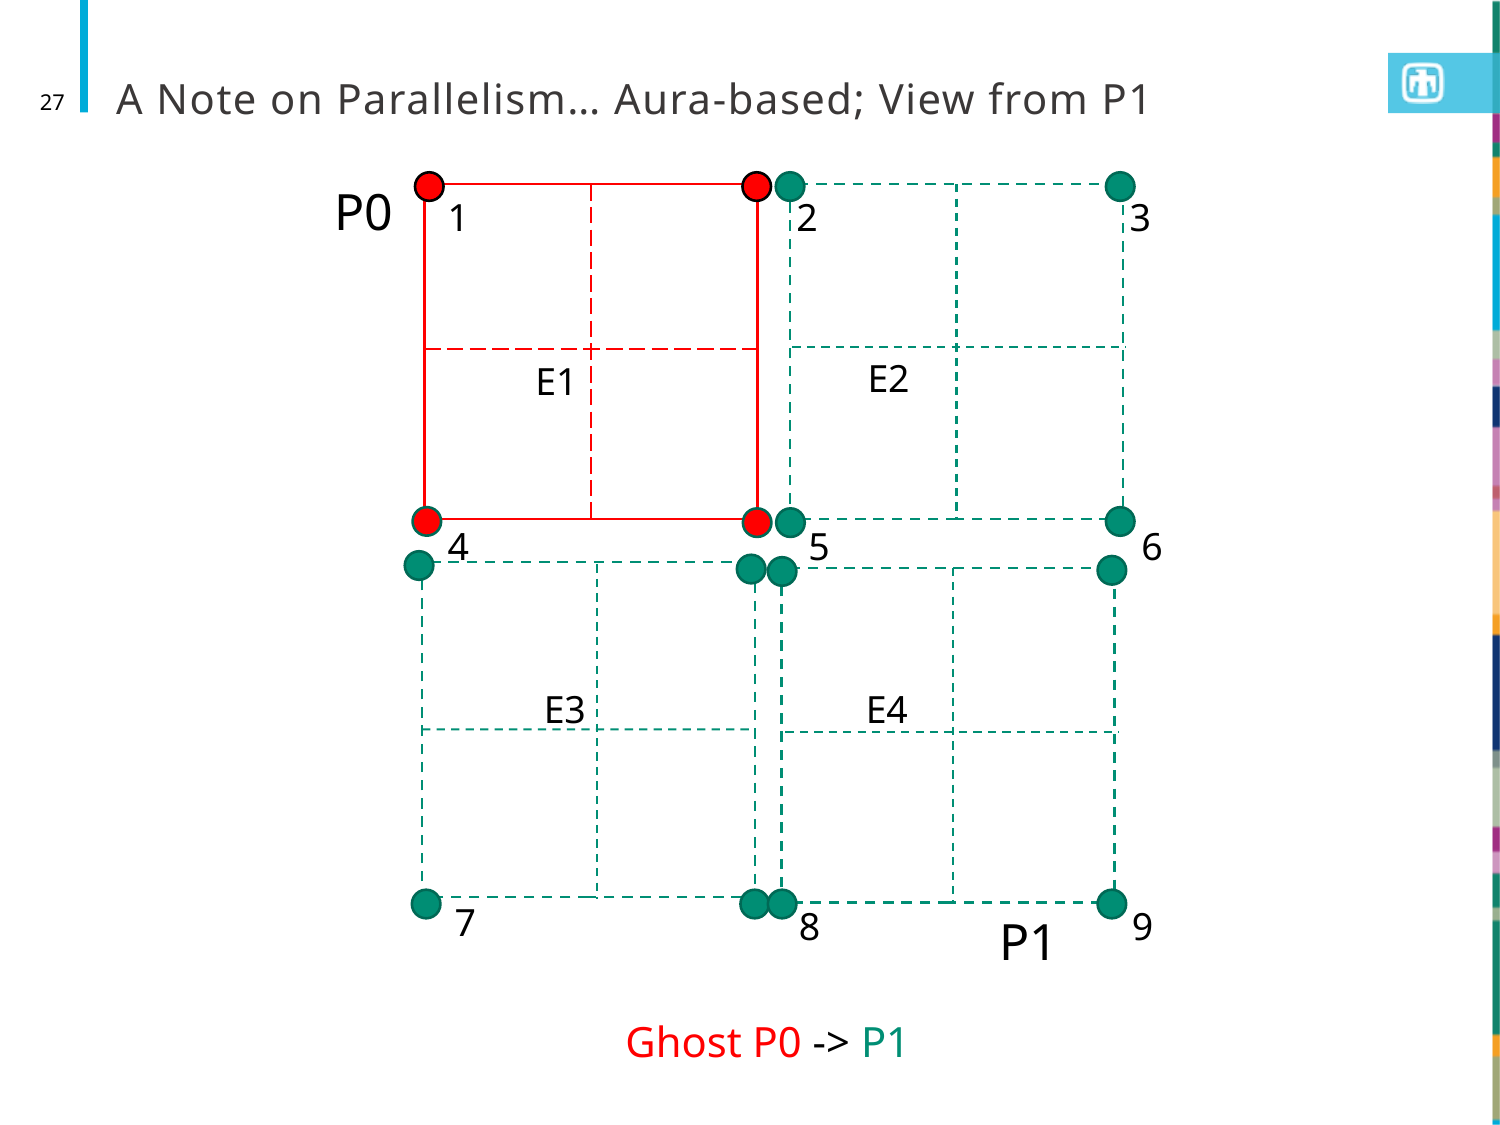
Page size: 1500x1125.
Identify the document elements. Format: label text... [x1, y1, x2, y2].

picture [1493, 1, 1500, 215]
picture [1401, 62, 1445, 104]
picture [1493, 330, 1499, 1120]
slide_number 27 [7, 73, 80, 133]
title A Note on Parallelism… Aura-based; View from P1 [101, 36, 1339, 131]
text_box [322, 171, 1178, 1075]
